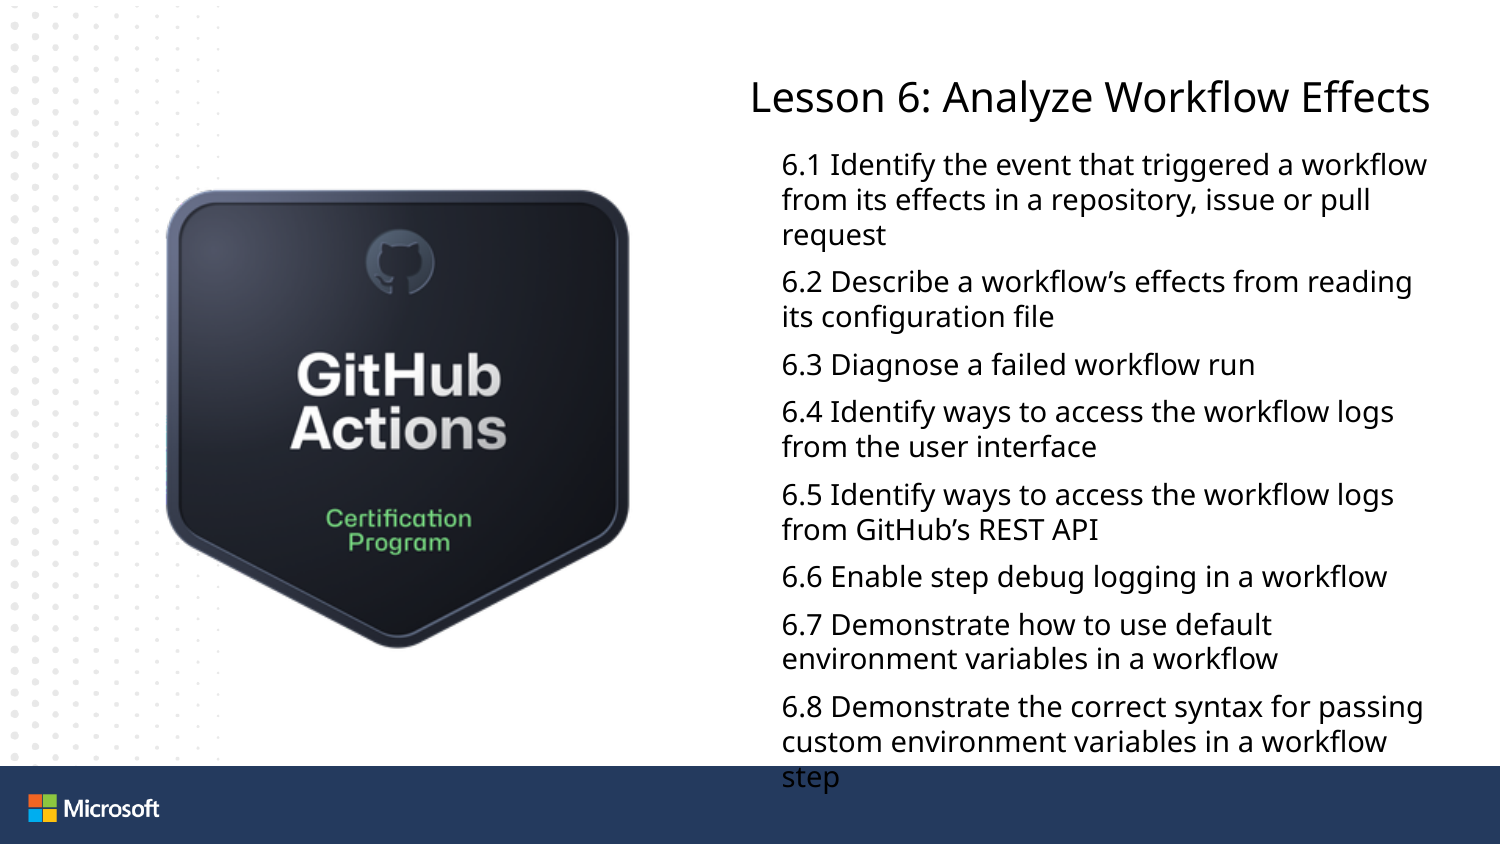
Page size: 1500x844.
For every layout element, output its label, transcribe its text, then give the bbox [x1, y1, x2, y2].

picture [0, 6, 1500, 844]
list 6.1 Identify the event that triggered a workflow from its effects in a repository, issue or pull request 6.2 Describe a workflow’s effects from reading its configuration file 6.3 Diagnose a failed workflow run 6.4 Identify ways to access the workflow logs from the user interface 6.5 Identify ways to access the workflow logs from GitHub’s REST API 6.6 Enable step debug logging in a workflow 6.7 Demonstrate how to use default environment variables in a workflow 6.8 Demonstrate the correct syntax for passing custom environment variables in a workflow step [766, 138, 1463, 728]
list Lesson 6: Analyze Workflow Effects [734, 62, 1463, 183]
